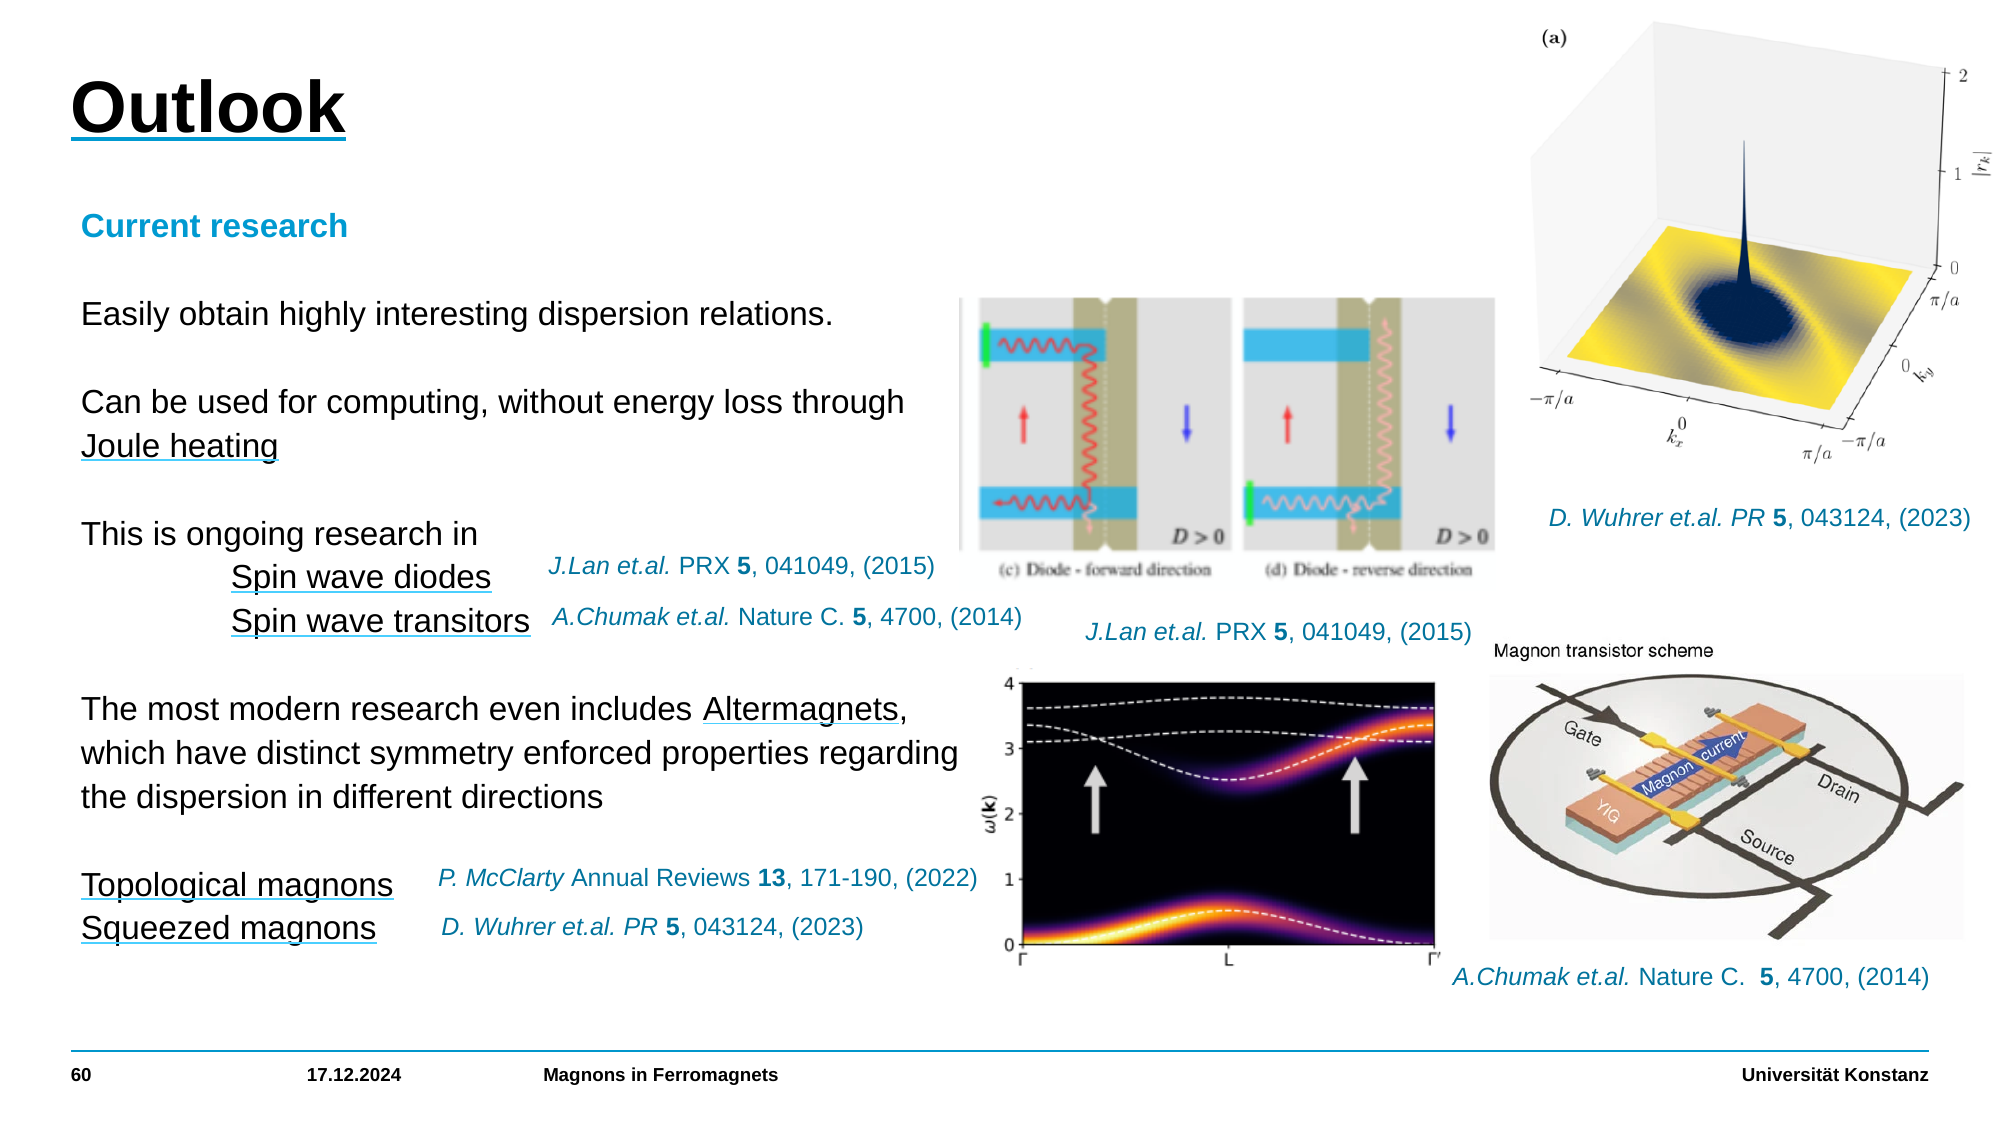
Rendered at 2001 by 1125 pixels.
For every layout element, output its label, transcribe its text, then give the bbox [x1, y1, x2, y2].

list Current research Easily obtain highly interesting dispersion relations. Can be used for computing, without energy loss through Joule heating This is ongoing research in Spin wave diodes Spin wave transitors The most modern research even includes Altermagnets, which have distinct symmetry enforced properties regarding the dispersion in different directions Topological magnons Squeezed magnons [80, 200, 995, 874]
footer Magnons in Ferromagnets [543, 1058, 1489, 1094]
picture [958, 5, 2000, 591]
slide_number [306, 1058, 512, 1094]
text_box J.Lan et.al. PRX 5, 041049, (2015) [533, 541, 951, 587]
slide_number 60 [70, 1058, 276, 1094]
text_box J.Lan et.al. PRX 5, 041049, (2015) [1070, 607, 1488, 653]
text_box D. Wuhrer et.al. PR 5, 043124, (2023) [1534, 493, 1987, 539]
picture [1472, 636, 1980, 948]
text_box D. Wuhrer et.al. PR 5, 043124, (2023) [426, 903, 880, 949]
title Outlook [70, 66, 1457, 268]
picture [977, 667, 1454, 982]
text_box A.Chumak et.al. Nature C. 5, 4700, (2014) [1438, 953, 1946, 998]
text_box P. McClarty Annual Reviews 13, 171-190, (2022) [423, 854, 972, 899]
text_box A.Chumak et.al. Nature C. 5, 4700, (2014) [537, 593, 1038, 639]
